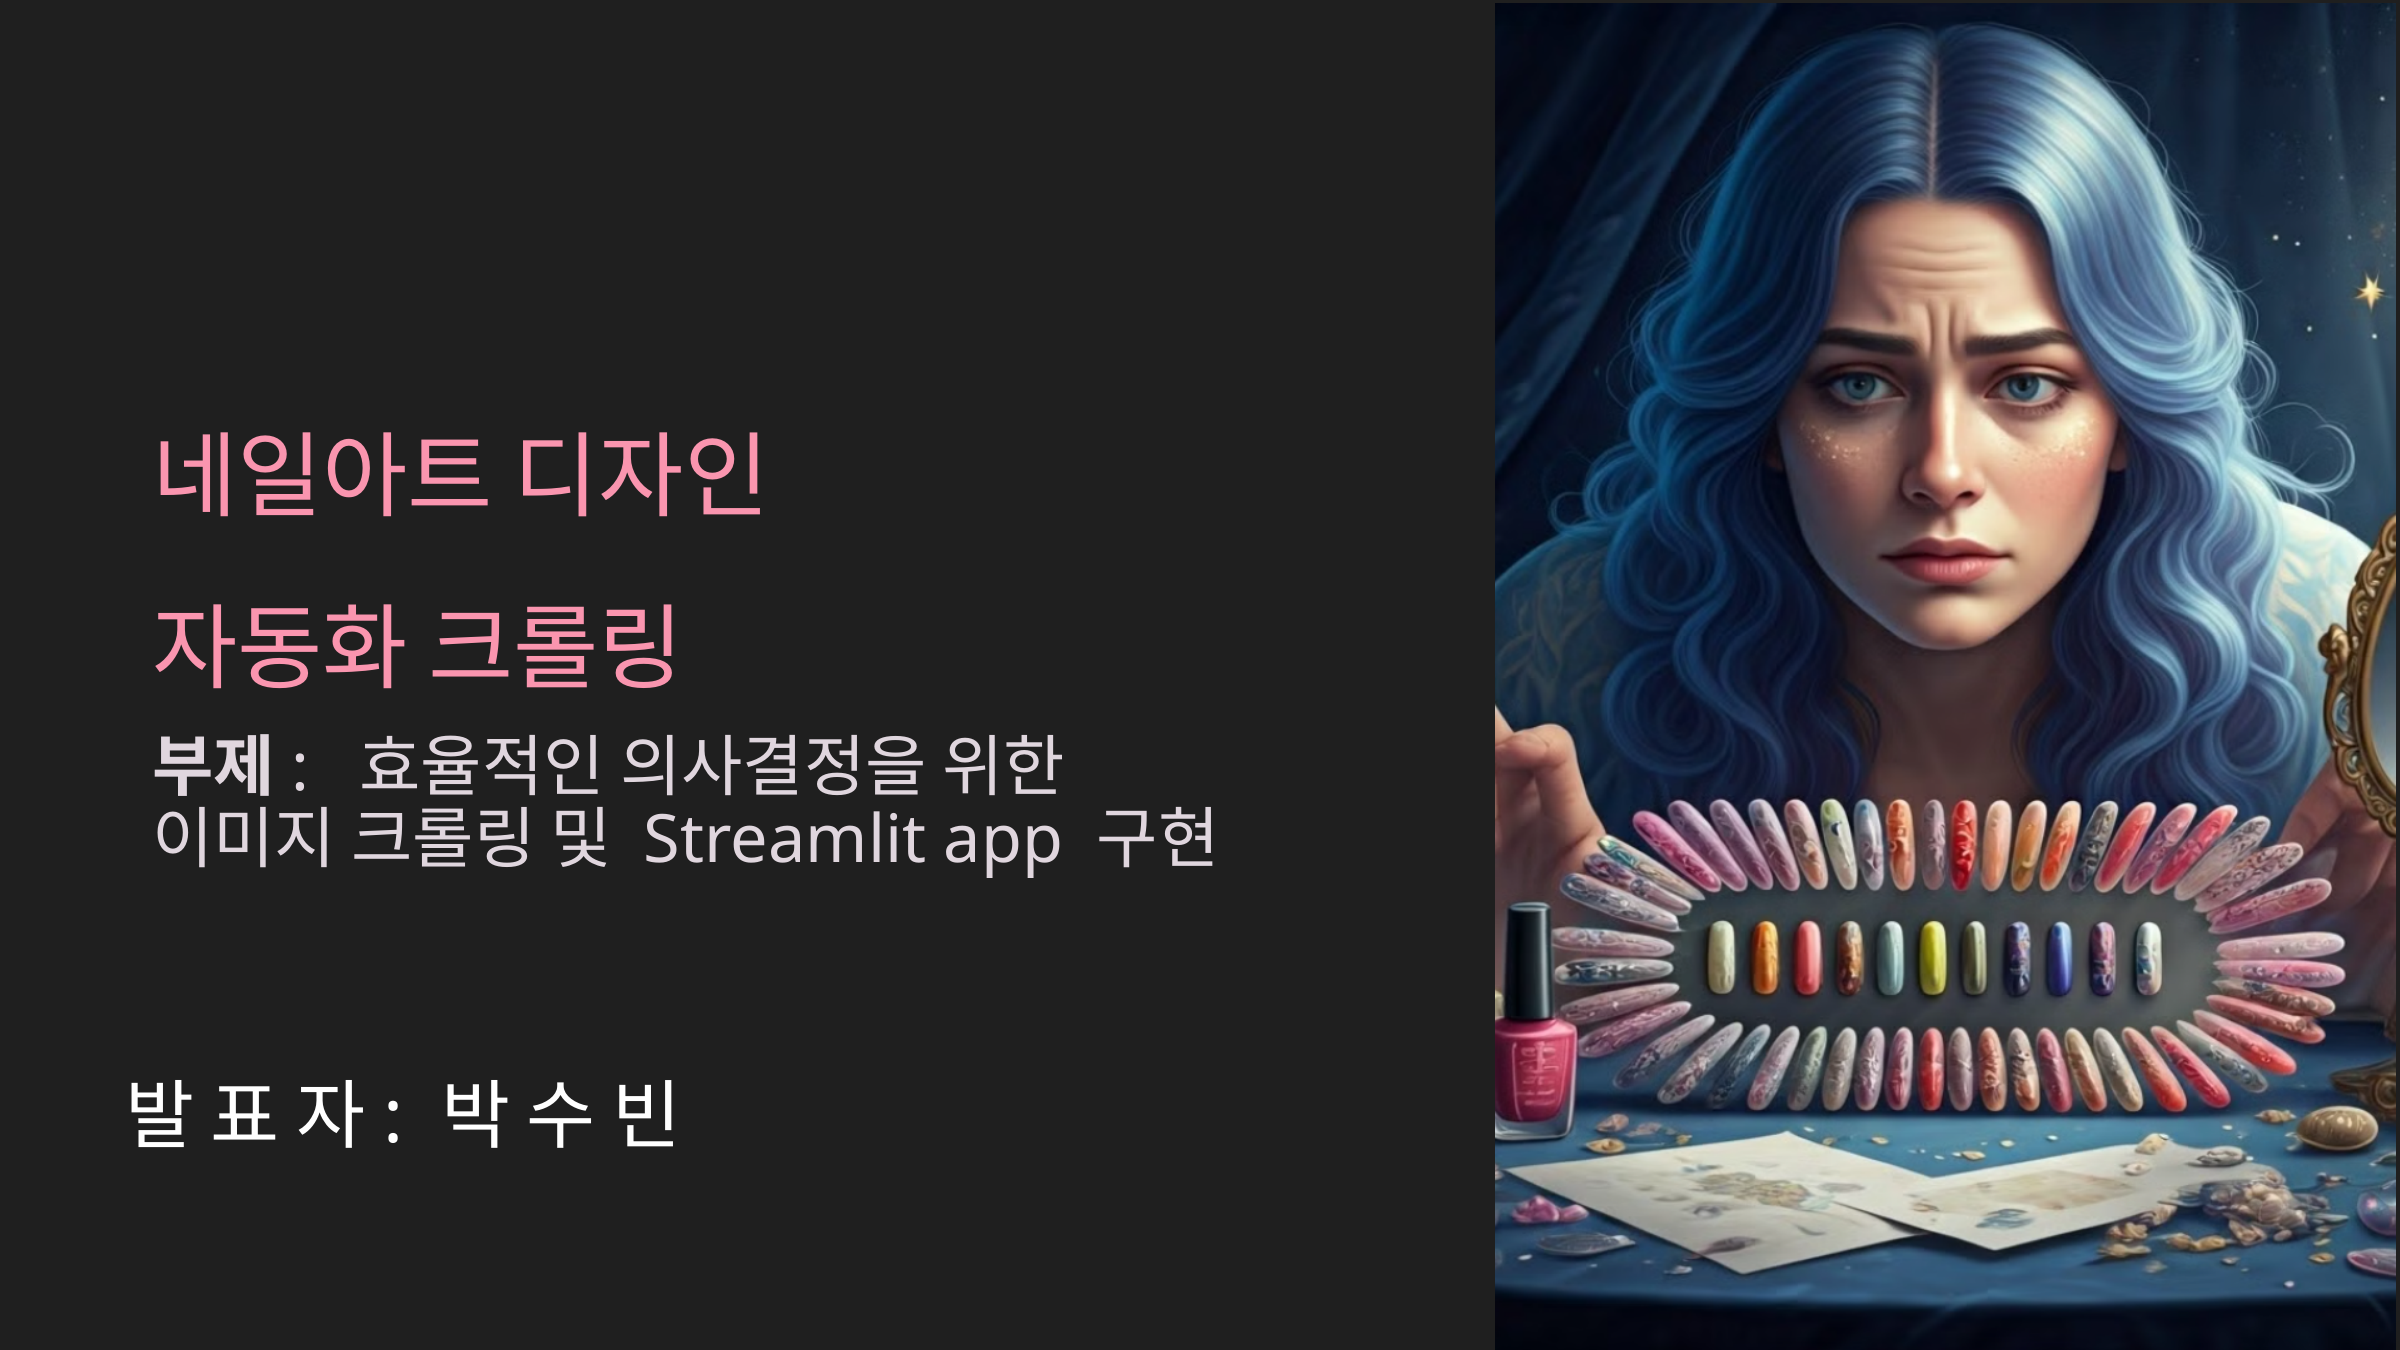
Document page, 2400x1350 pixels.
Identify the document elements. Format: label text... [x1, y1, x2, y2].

text_box 자동화 크롤링 [152, 561, 1083, 679]
text_box 부제: 효율적인 의사결정을 위한 이미지 크롤링 및 Streamlit app 구현 [152, 733, 1392, 853]
text_box 발 표 자: 박 수 빈 [125, 1080, 855, 1146]
text_box 네일아트 디자인 [152, 389, 1083, 507]
picture [1495, 2, 2396, 1350]
